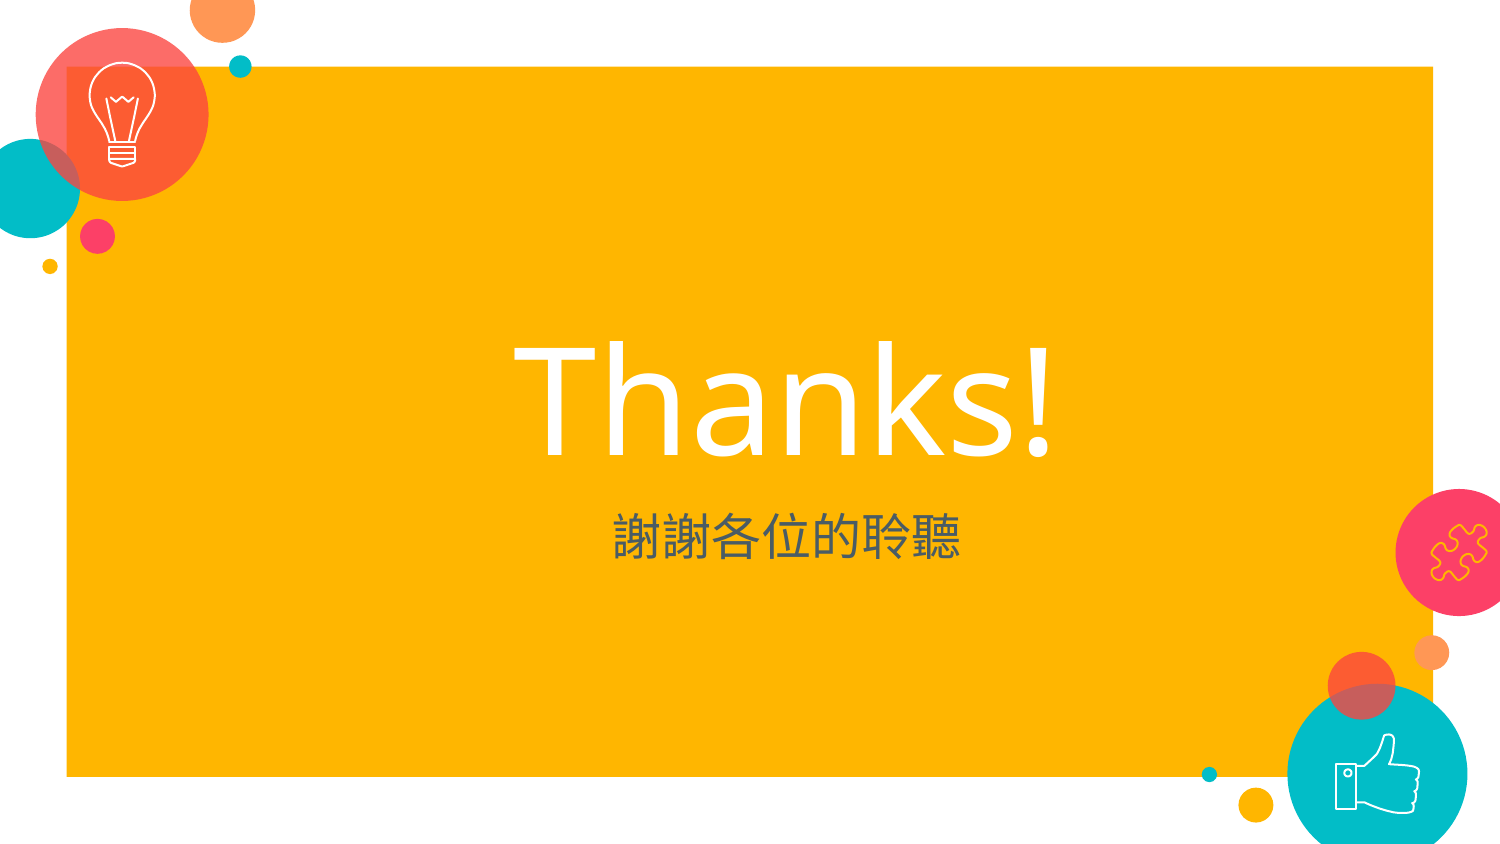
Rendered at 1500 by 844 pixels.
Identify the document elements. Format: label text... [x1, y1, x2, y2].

subtitle 謝謝各位的聆聽 [277, 490, 1297, 620]
title Thanks! [277, 300, 1297, 490]
